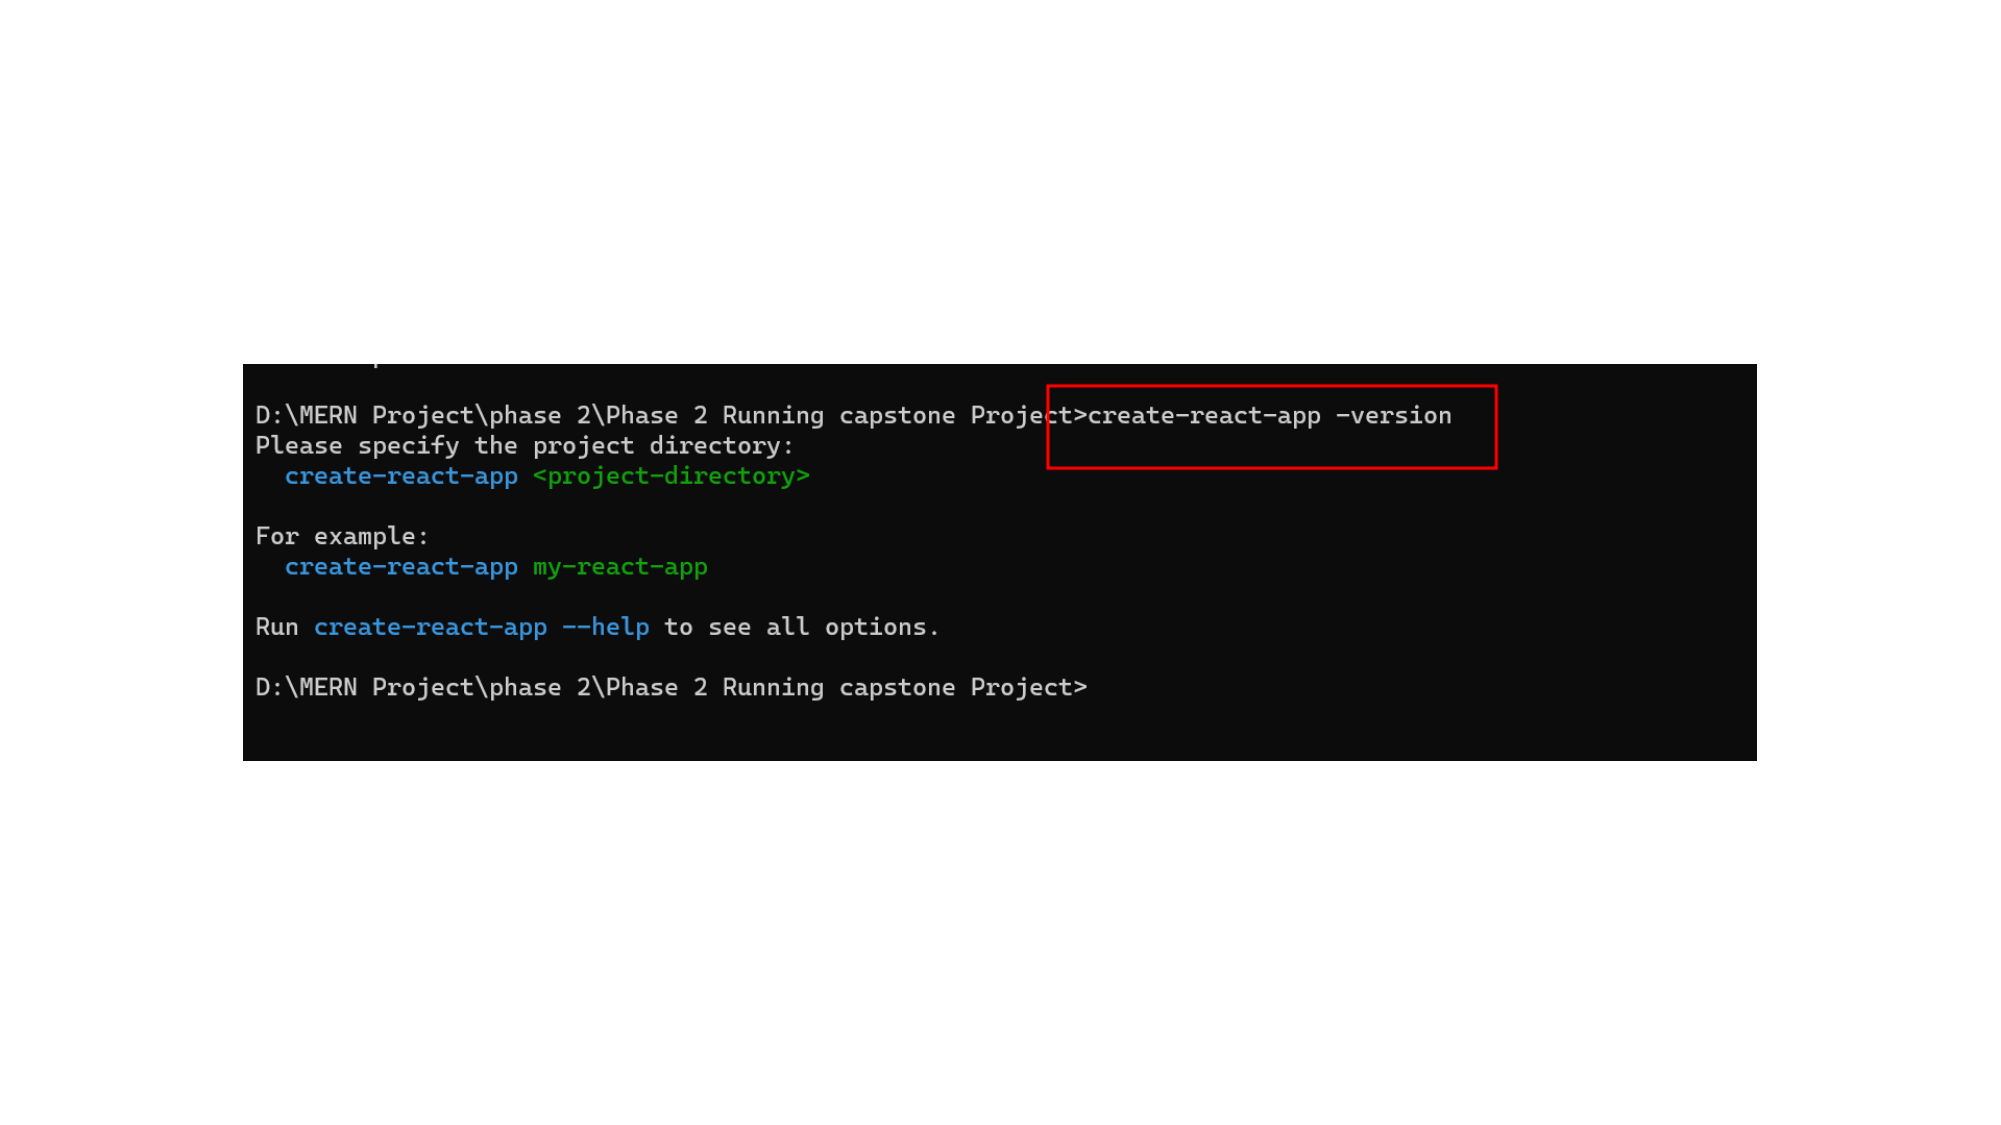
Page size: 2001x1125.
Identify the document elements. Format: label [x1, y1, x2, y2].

picture [243, 364, 1757, 761]
